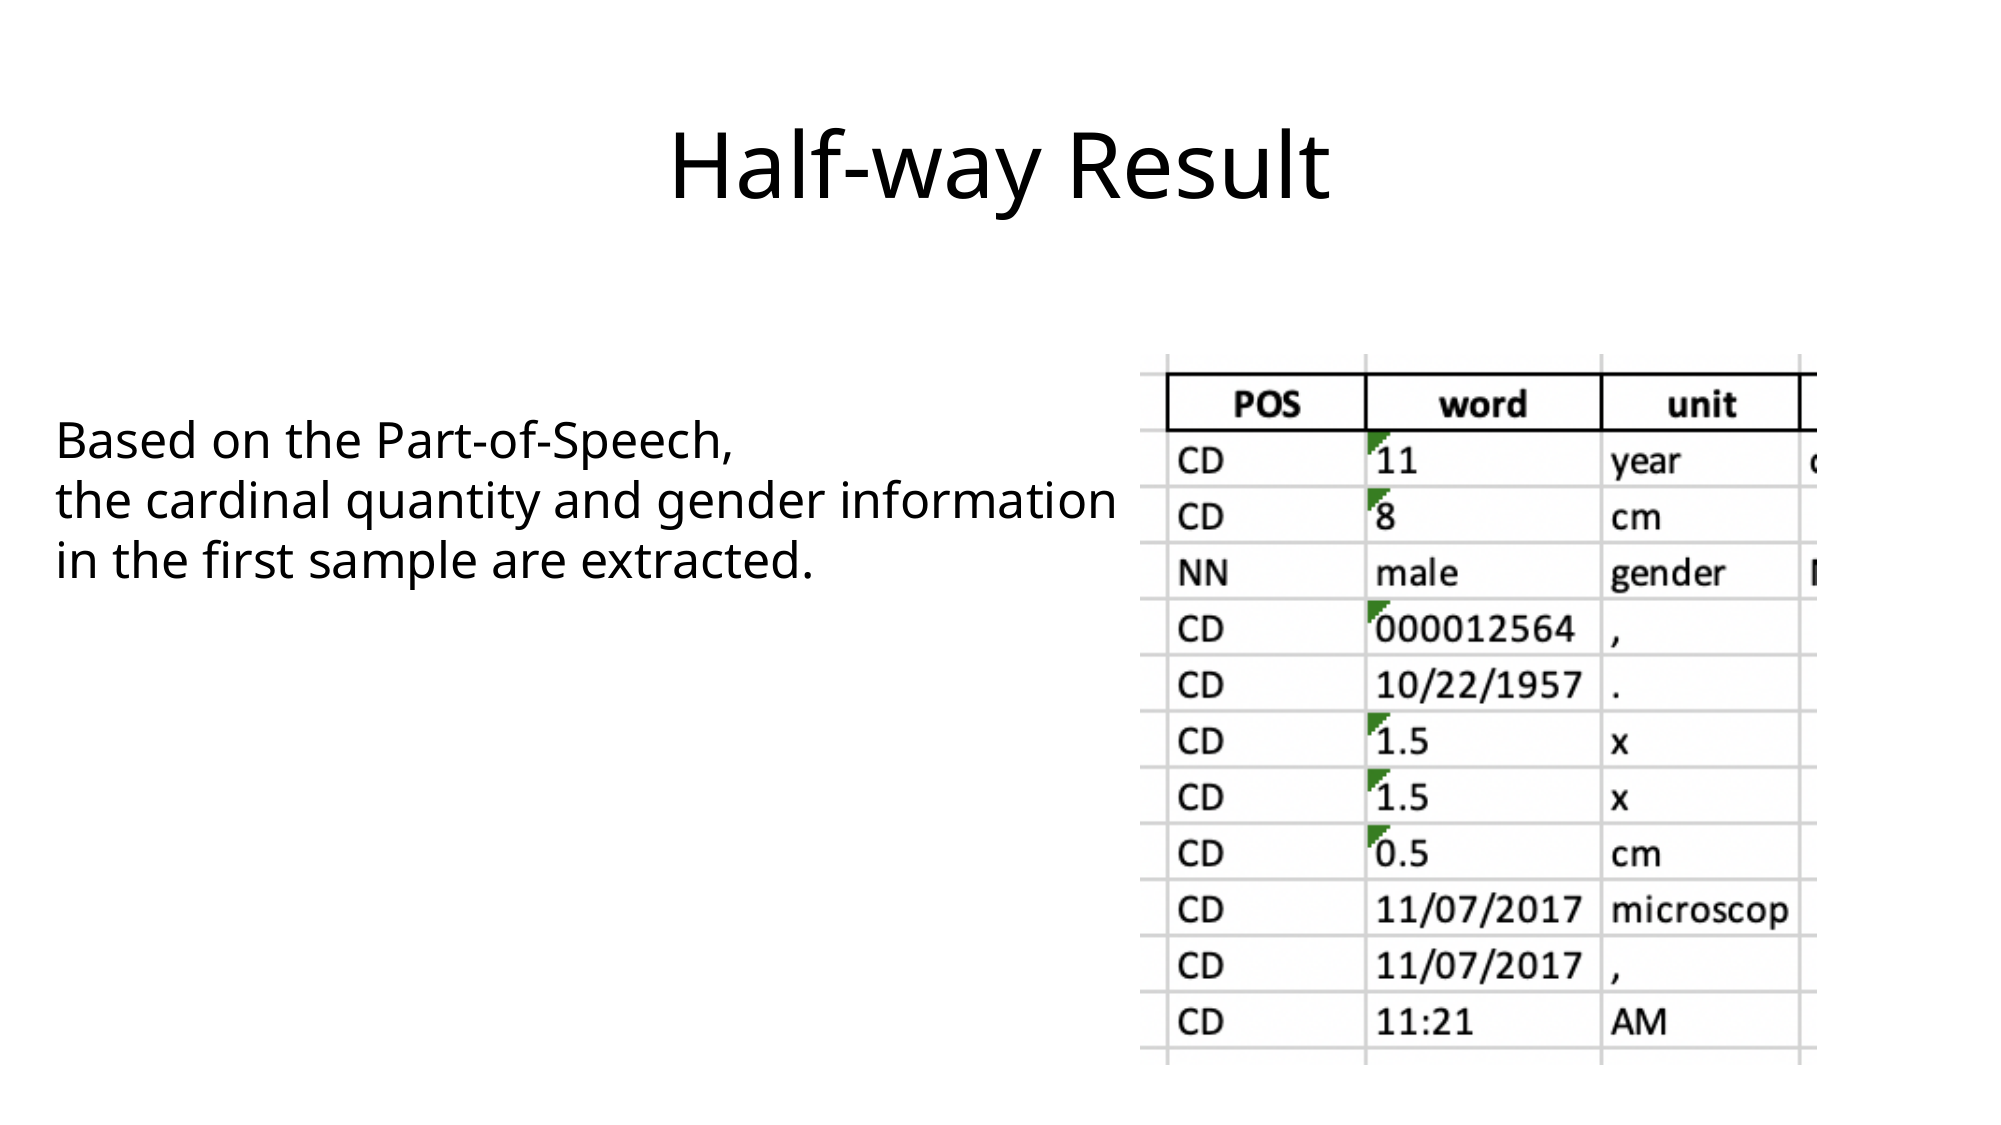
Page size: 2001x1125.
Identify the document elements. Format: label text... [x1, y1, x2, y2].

picture [1139, 354, 1817, 1066]
text_box Based on the Part-of-Speech, the cardinal quantity and gender information in the first sample are extracted. [40, 341, 1147, 597]
title Half-way Result [137, 59, 1863, 278]
